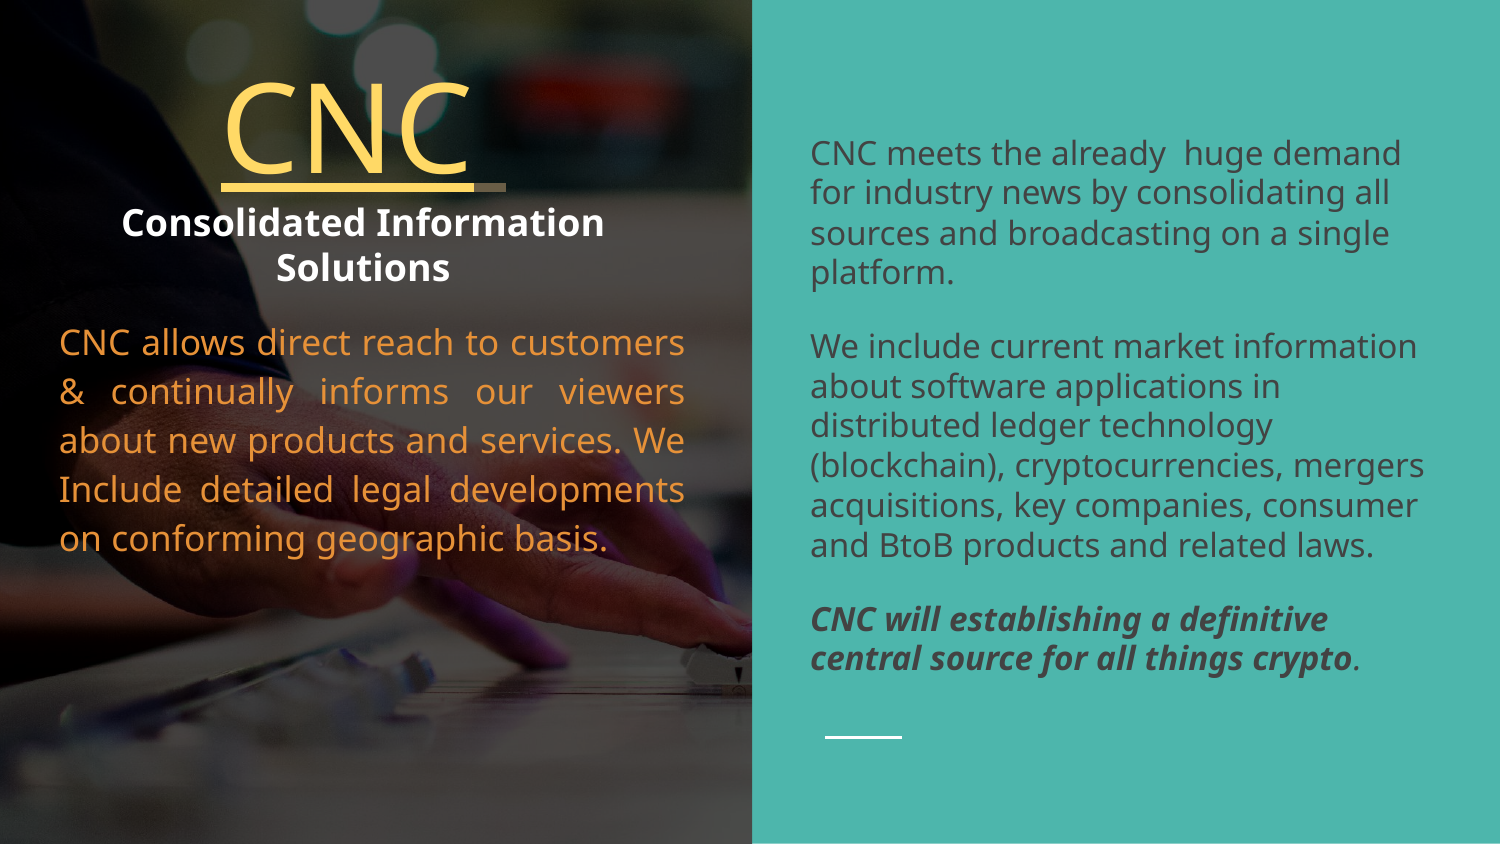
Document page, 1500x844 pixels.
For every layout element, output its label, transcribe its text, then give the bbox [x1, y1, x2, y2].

list CNC meets the already huge demand for industry news by consolidating all sources and broadcasting on a single platform. We include current market information about software applications in distributed ledger technology (blockchain), cryptocurrencies, mergers acquisitions, key companies, consumer and BtoB products and related laws. CNC will establishing a definitive central source for all things crypto. [795, 130, 1453, 753]
picture [0, 0, 753, 844]
